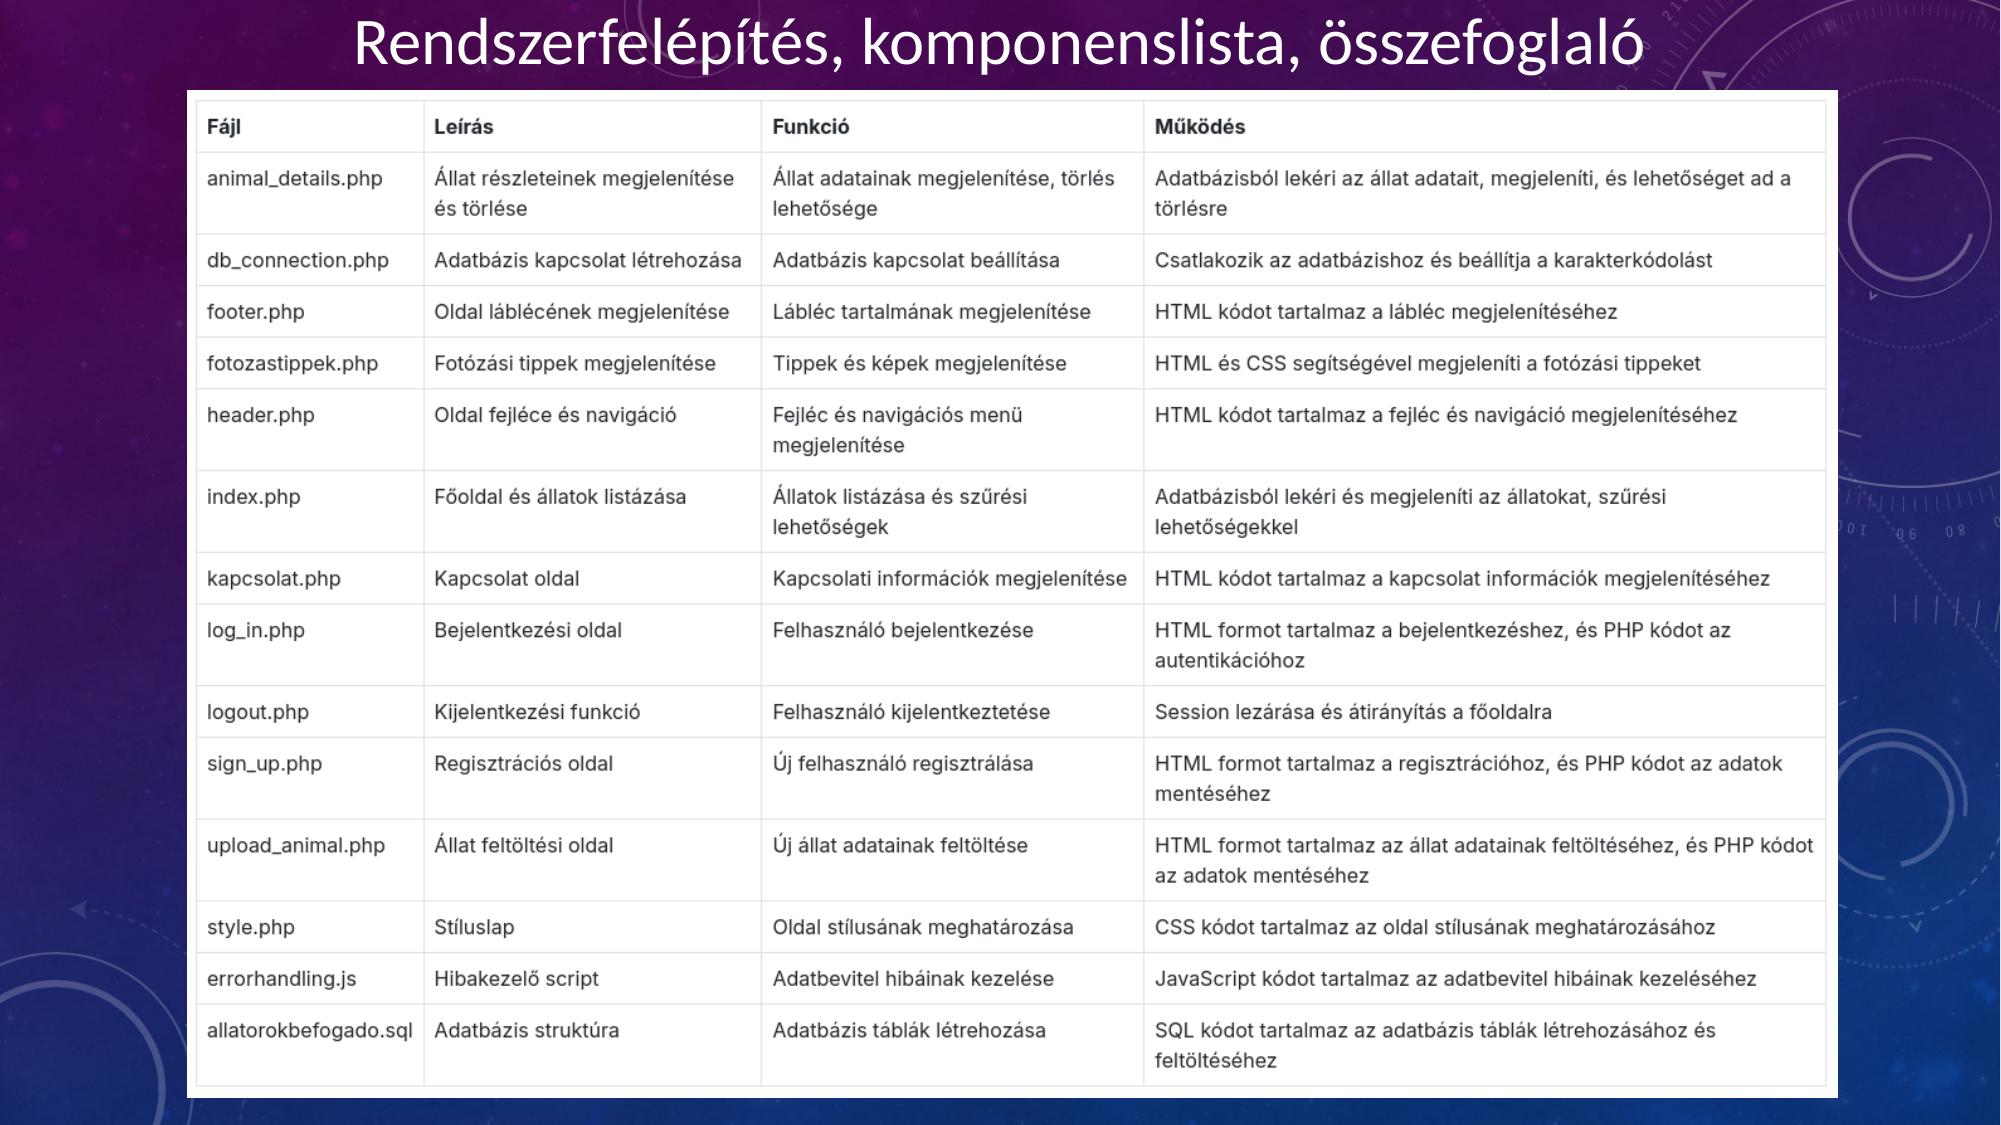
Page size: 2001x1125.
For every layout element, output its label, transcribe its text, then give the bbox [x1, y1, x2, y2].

title Rendszerfelépítés, komponenslista, összefoglaló [0, 0, 2000, 75]
picture [0, 0, 2001, 1125]
